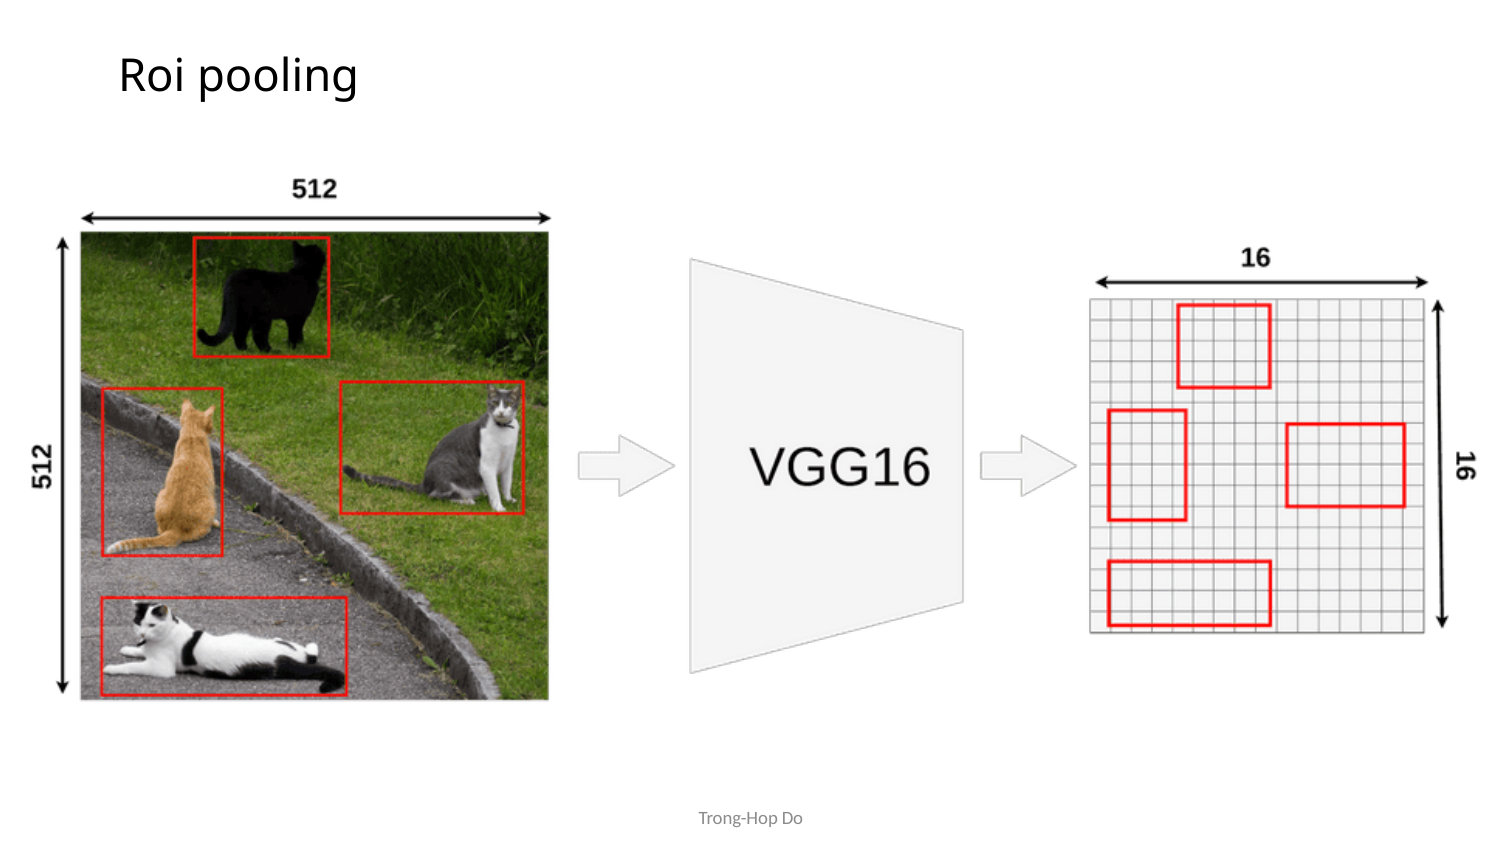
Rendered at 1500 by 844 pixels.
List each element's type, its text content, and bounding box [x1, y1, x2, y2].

title Roi pooling [103, 44, 1397, 110]
picture [13, 159, 1500, 711]
footer Trong-Hop Do [496, 782, 1004, 827]
